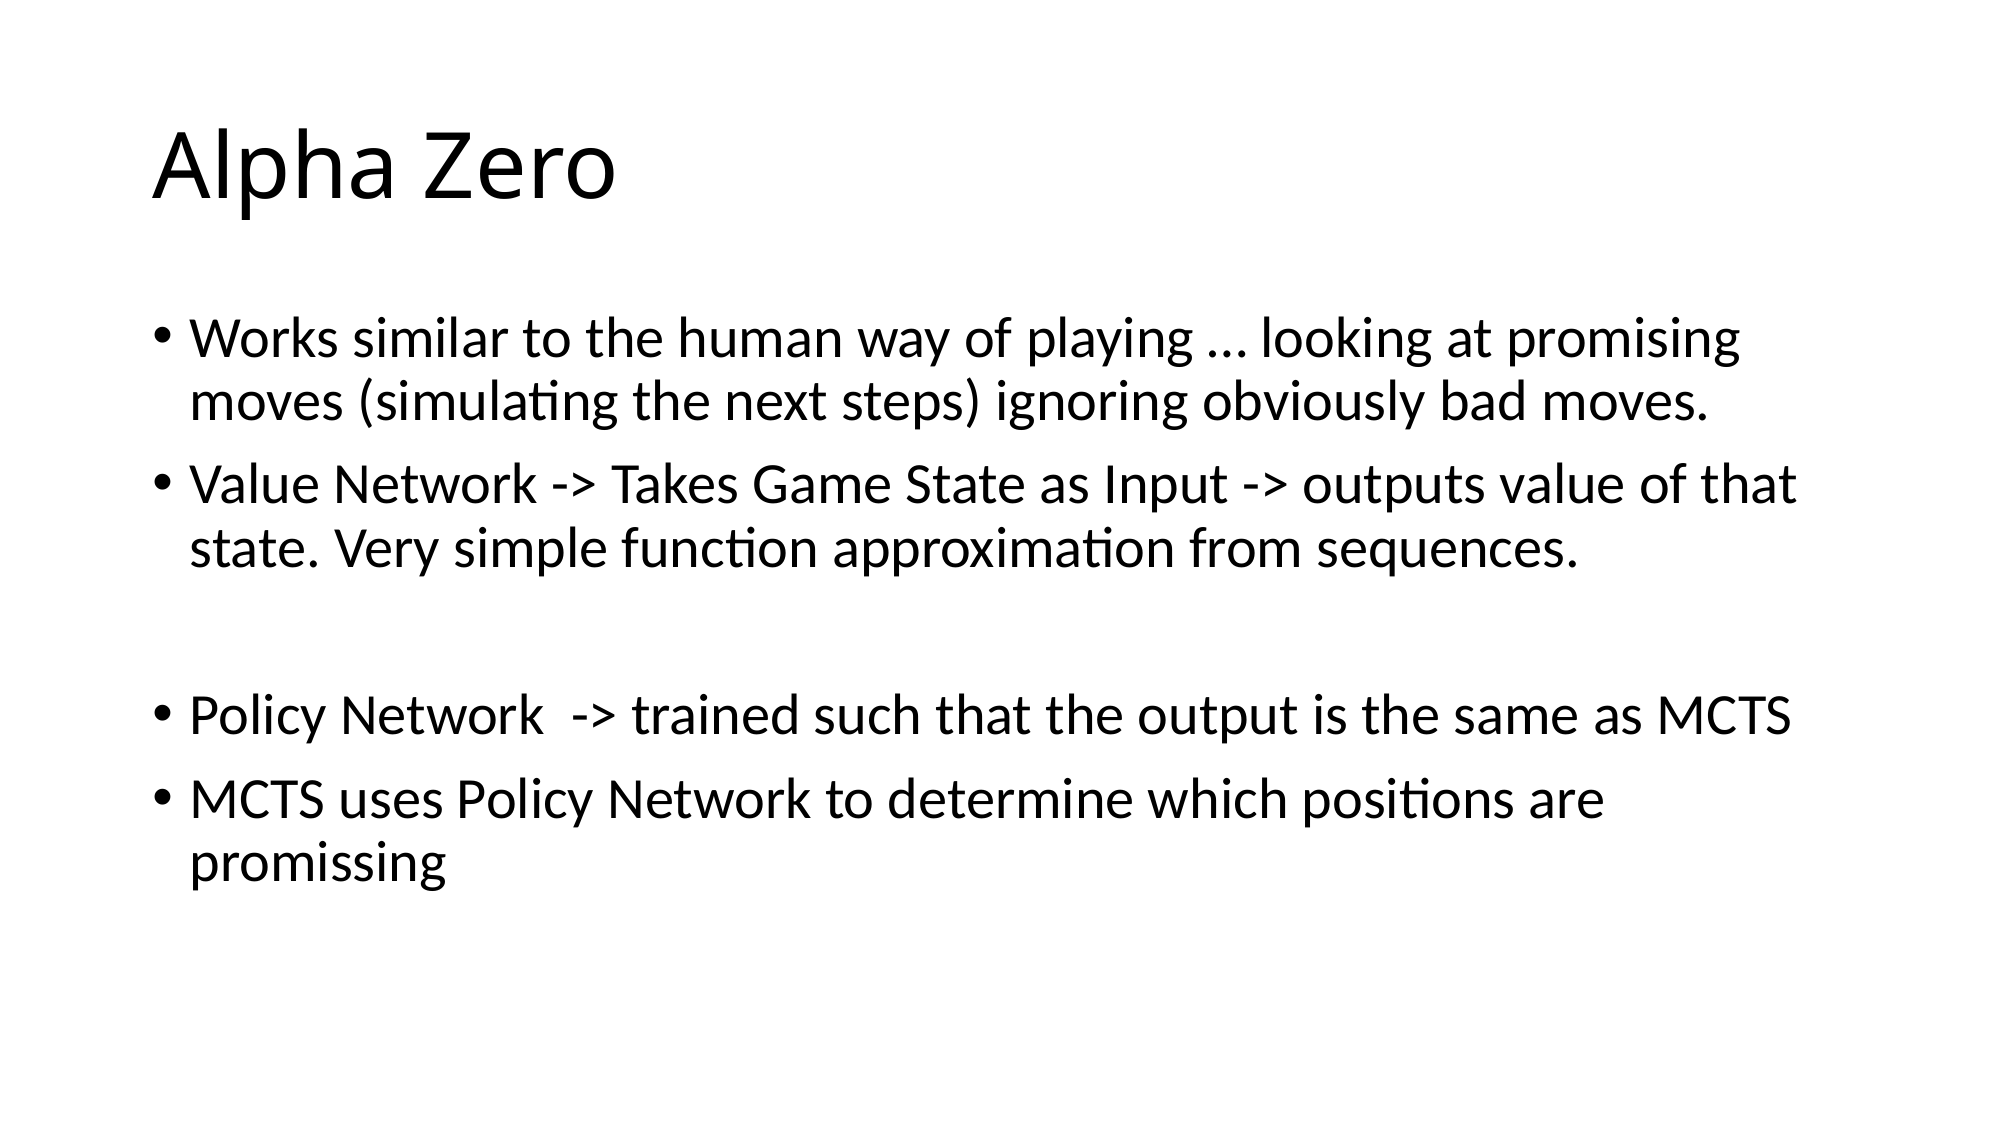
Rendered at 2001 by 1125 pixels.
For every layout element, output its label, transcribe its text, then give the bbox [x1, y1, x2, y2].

title Alpha Zero [137, 59, 1863, 278]
list Works similar to the human way of playing … looking at promising moves (simulating the next steps) ignoring obviously bad moves. Value Network -> Takes Game State as Input -> outputs value of that state. Very simple function approximation from sequences. Policy Network -> trained such that the output is the same as MCTS MCTS uses Policy Network to determine which positions are promissing [137, 299, 1863, 1014]
